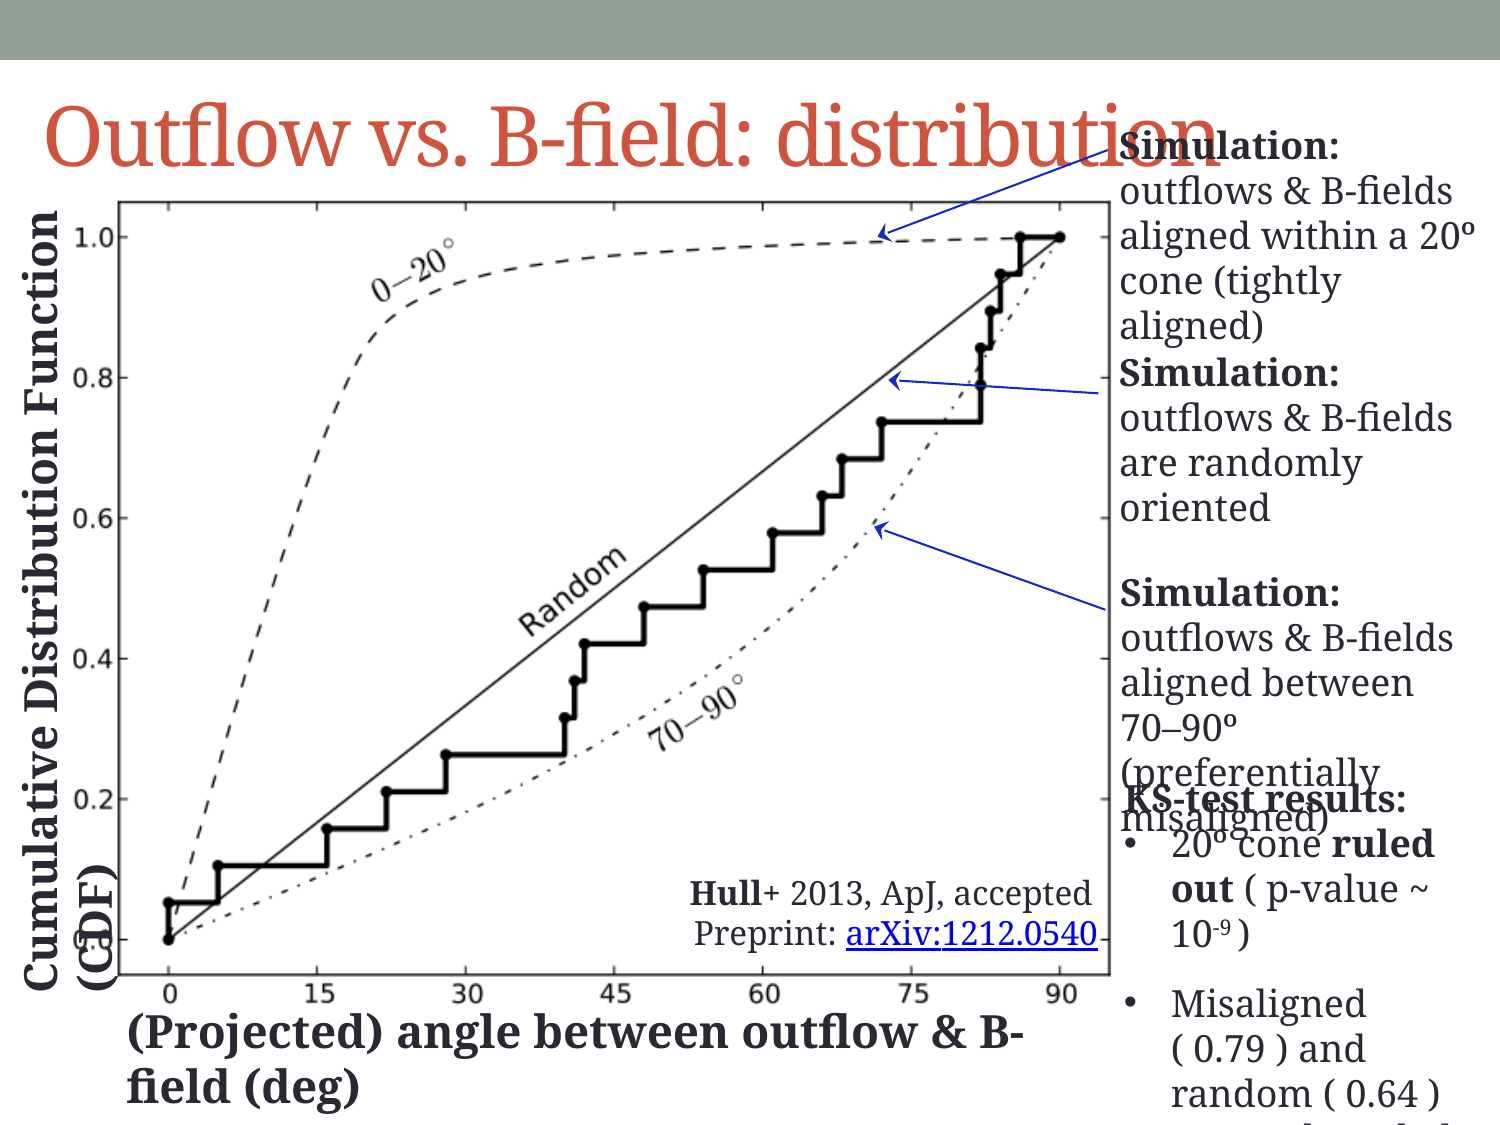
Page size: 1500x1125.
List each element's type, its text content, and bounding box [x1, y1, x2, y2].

text_box KS-test results: 20º cone ruled out ( p-value ~ 10-9 ) Misaligned ( 0.79 ) and random ( 0.64 ) cannot be ruled out [1109, 767, 1500, 1125]
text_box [3, 63, 1143, 1067]
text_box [888, 341, 1496, 494]
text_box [873, 526, 1497, 759]
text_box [877, 114, 1496, 267]
title Outflow vs. B-field: distribution [27, 51, 1378, 111]
